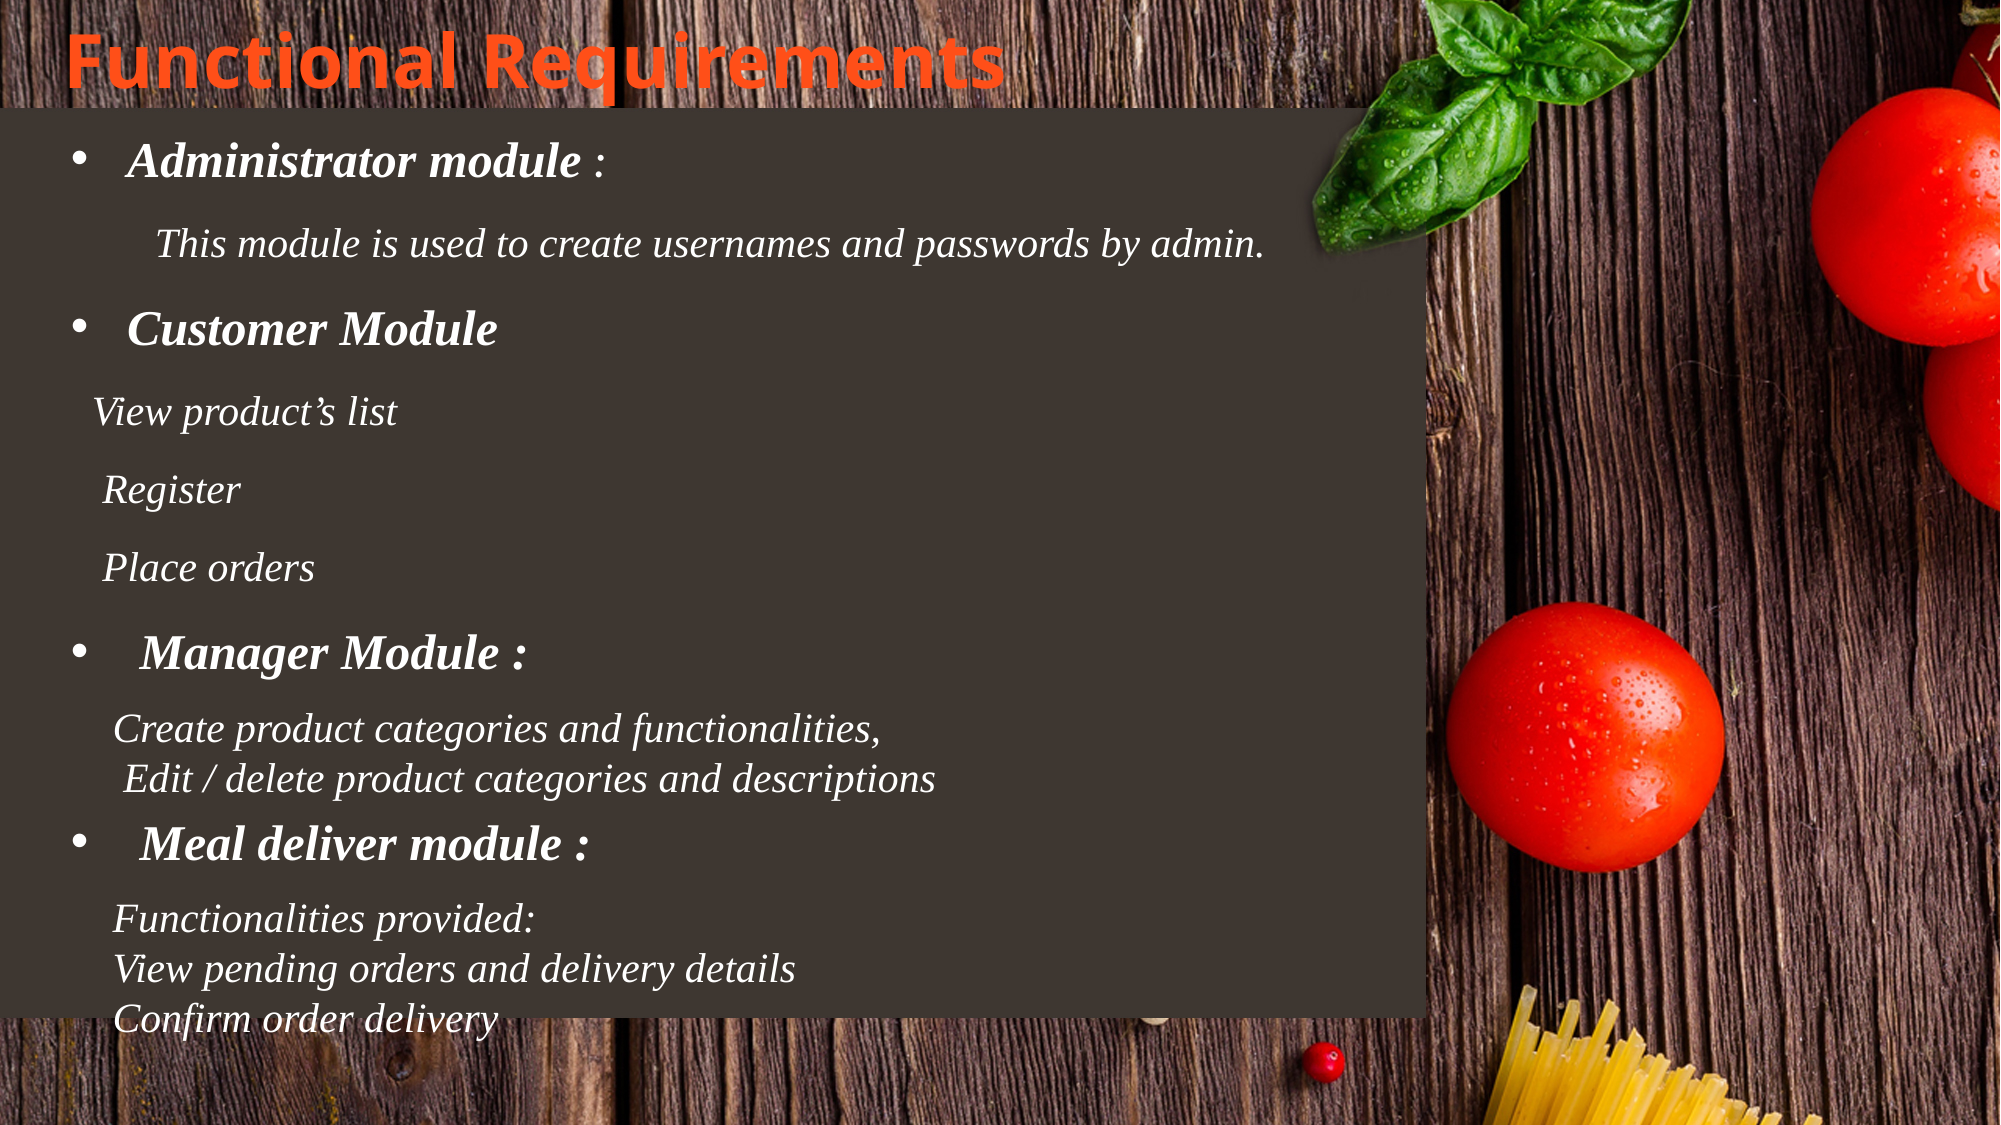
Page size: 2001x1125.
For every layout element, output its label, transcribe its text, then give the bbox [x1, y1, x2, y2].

picture [0, 0, 2000, 1125]
text_box Administrator module : This module is used to create usernames and passwords by admin. Customer Module View product’s list Register Place orders Manager Module : Create product categories and functionalities, Edit / delete product categories and descriptions Meal deliver module : Functionalities provided: View pending orders and delivery details Confirm order delivery [55, 110, 1282, 1099]
text_box Functional Requirements [48, 5, 1023, 111]
